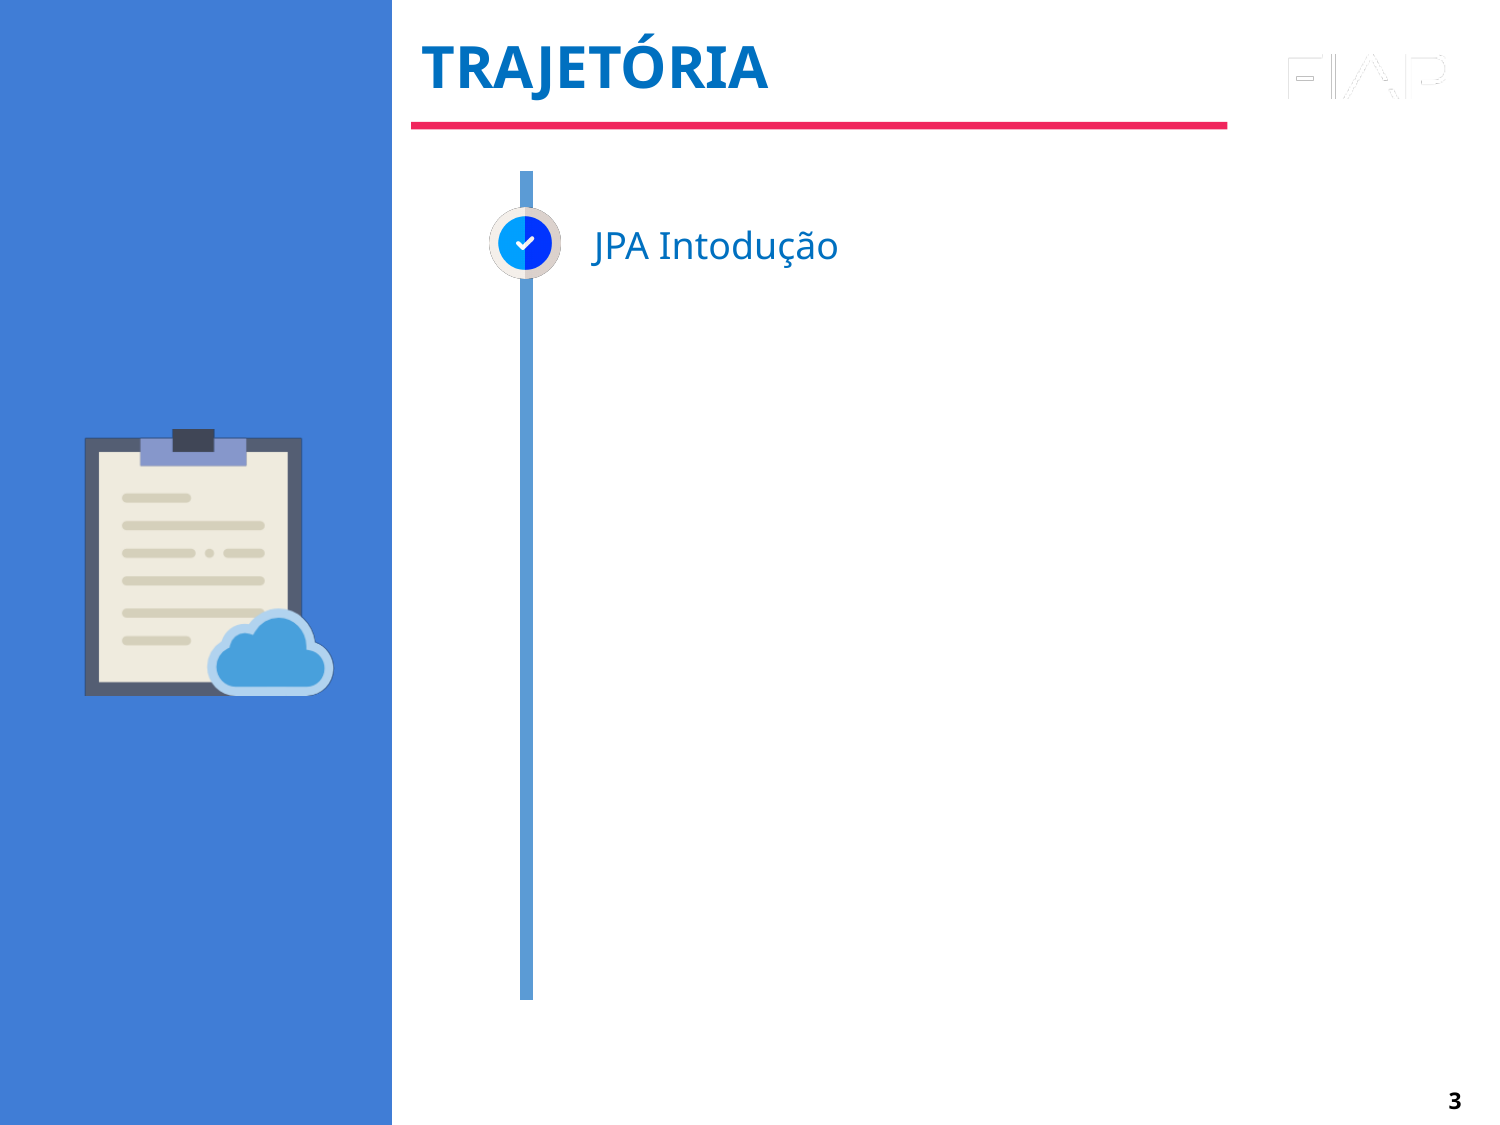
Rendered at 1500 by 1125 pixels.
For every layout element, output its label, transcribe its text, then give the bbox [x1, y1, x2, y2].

title TRAJETÓRIA [406, 5, 1500, 134]
picture [76, 429, 343, 696]
text_box JPA Intodução [579, 214, 855, 275]
picture [489, 207, 561, 279]
